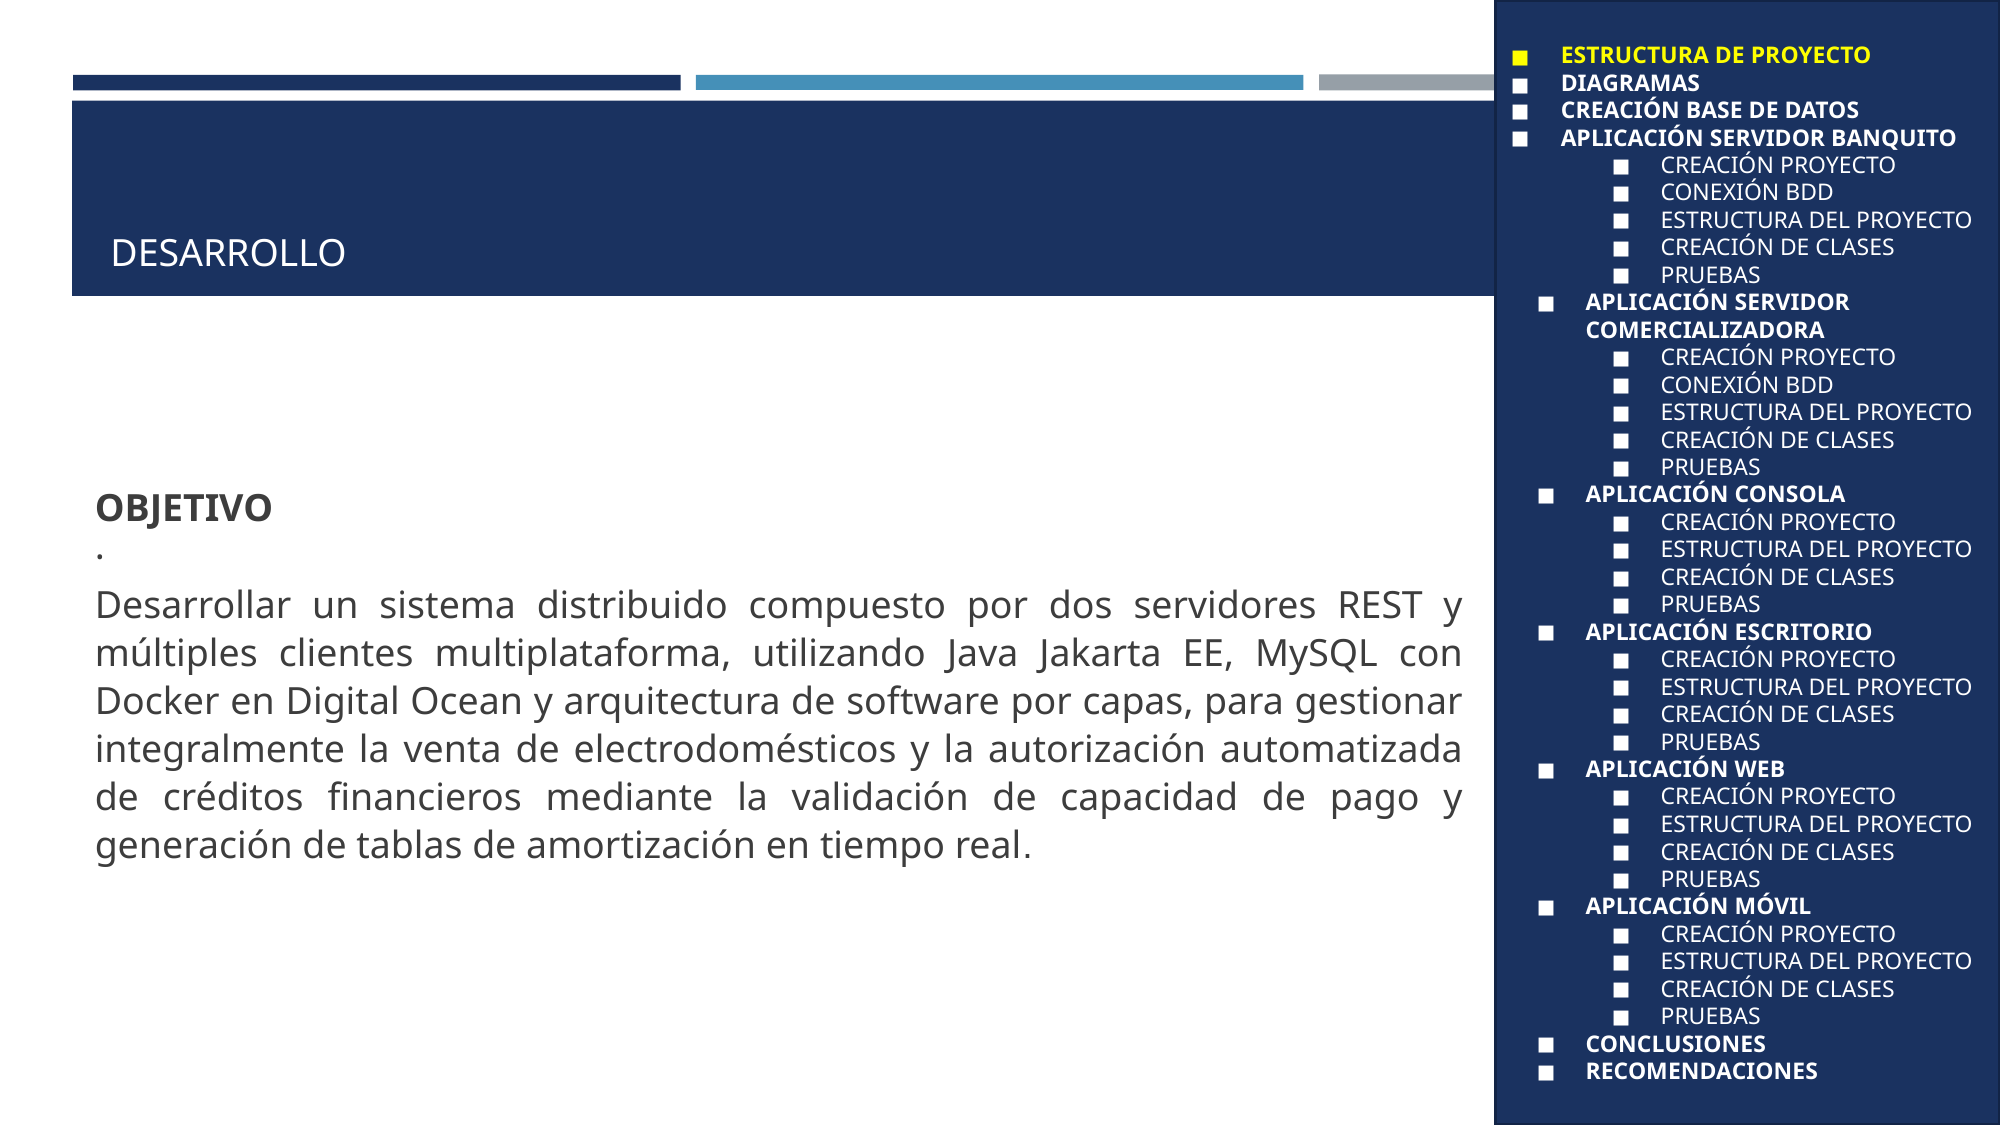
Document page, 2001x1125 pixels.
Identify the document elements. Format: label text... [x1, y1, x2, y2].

text_box OBJETIVO · Desarrollar un sistema distribuido compuesto por dos servidores REST y múltiples clientes multiplataforma, utilizando Java Jakarta EE, MySQL con Docker en Digital Ocean y arquitectura de software por capas, para gestionar integralmente la venta de electrodomésticos y la autorización automatizada de créditos financieros mediante la validación de capacidad de pago y generación de tablas de amortización en tiempo real. [79, 466, 1479, 882]
title DESARROLLO [95, 115, 1479, 282]
text_box ESTRUCTURA DE PROYECTO DIAGRAMAS CREACIÓN BASE DE DATOS APLICACIÓN SERVIDOR BANQUITO CREACIÓN PROYECTO CONEXIÓN BDD ESTRUCTURA DEL PROYECTO CREACIÓN DE CLASES PRUEBAS APLICACIÓN SERVIDOR COMERCIALIZADORA CREACIÓN PROYECTO CONEXIÓN BDD ESTRUCTURA DEL PROYECTO CREACIÓN DE CLASES PRUEBAS APLICACIÓN CONSOLA CREACIÓN PROYECTO ESTRUCTURA DEL PROYECTO CREACIÓN DE CLASES PRUEBAS APLICACIÓN ESCRITORIO CREACIÓN PROYECTO ESTRUCTURA DEL PROYECTO CREACIÓN DE CLASES PRUEBAS APLICACIÓN WEB CREACIÓN PROYECTO ESTRUCTURA DEL PROYECTO CREACIÓN DE CLASES PRUEBAS APLICACIÓN MÓVIL CREACIÓN PROYECTO ESTRUCTURA DEL PROYECTO CREACIÓN DE CLASES PRUEBAS CONCLUSIONES RECOMENDACIONES [1495, 0, 2000, 1125]
